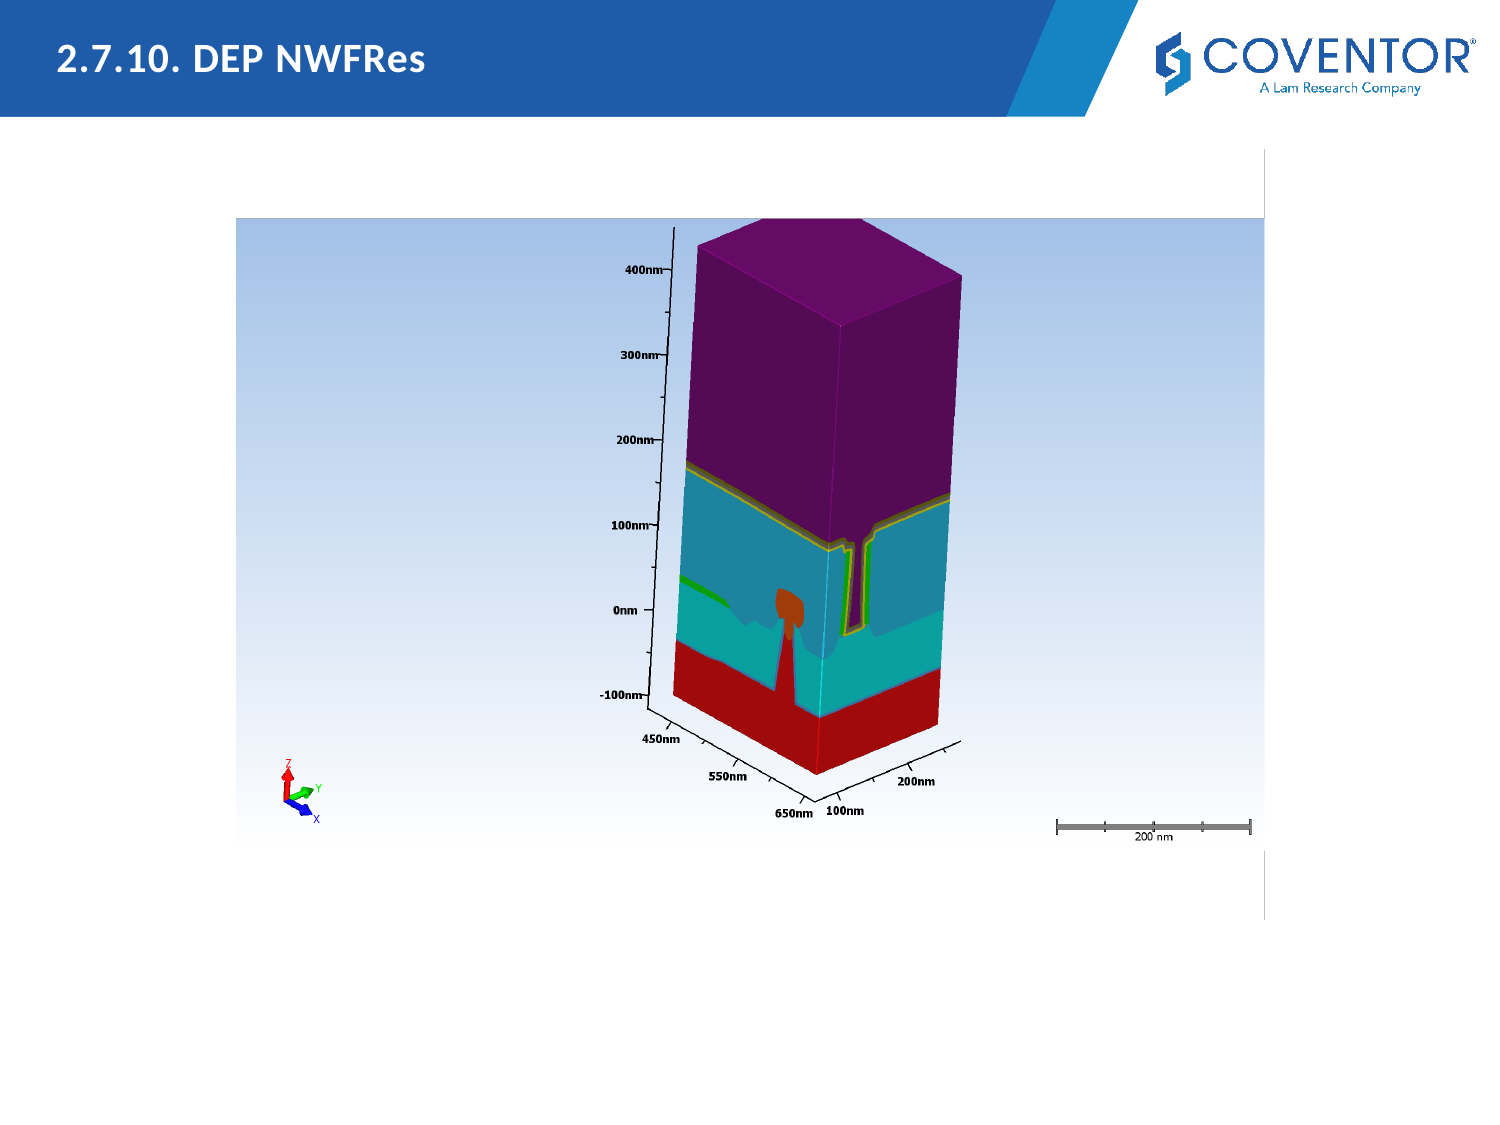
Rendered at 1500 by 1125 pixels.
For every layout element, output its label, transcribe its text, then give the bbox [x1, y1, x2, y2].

picture [41, 148, 1459, 921]
picture [1144, 25, 1486, 103]
title 2.7.10. DEP NWFRes [41, 9, 951, 102]
